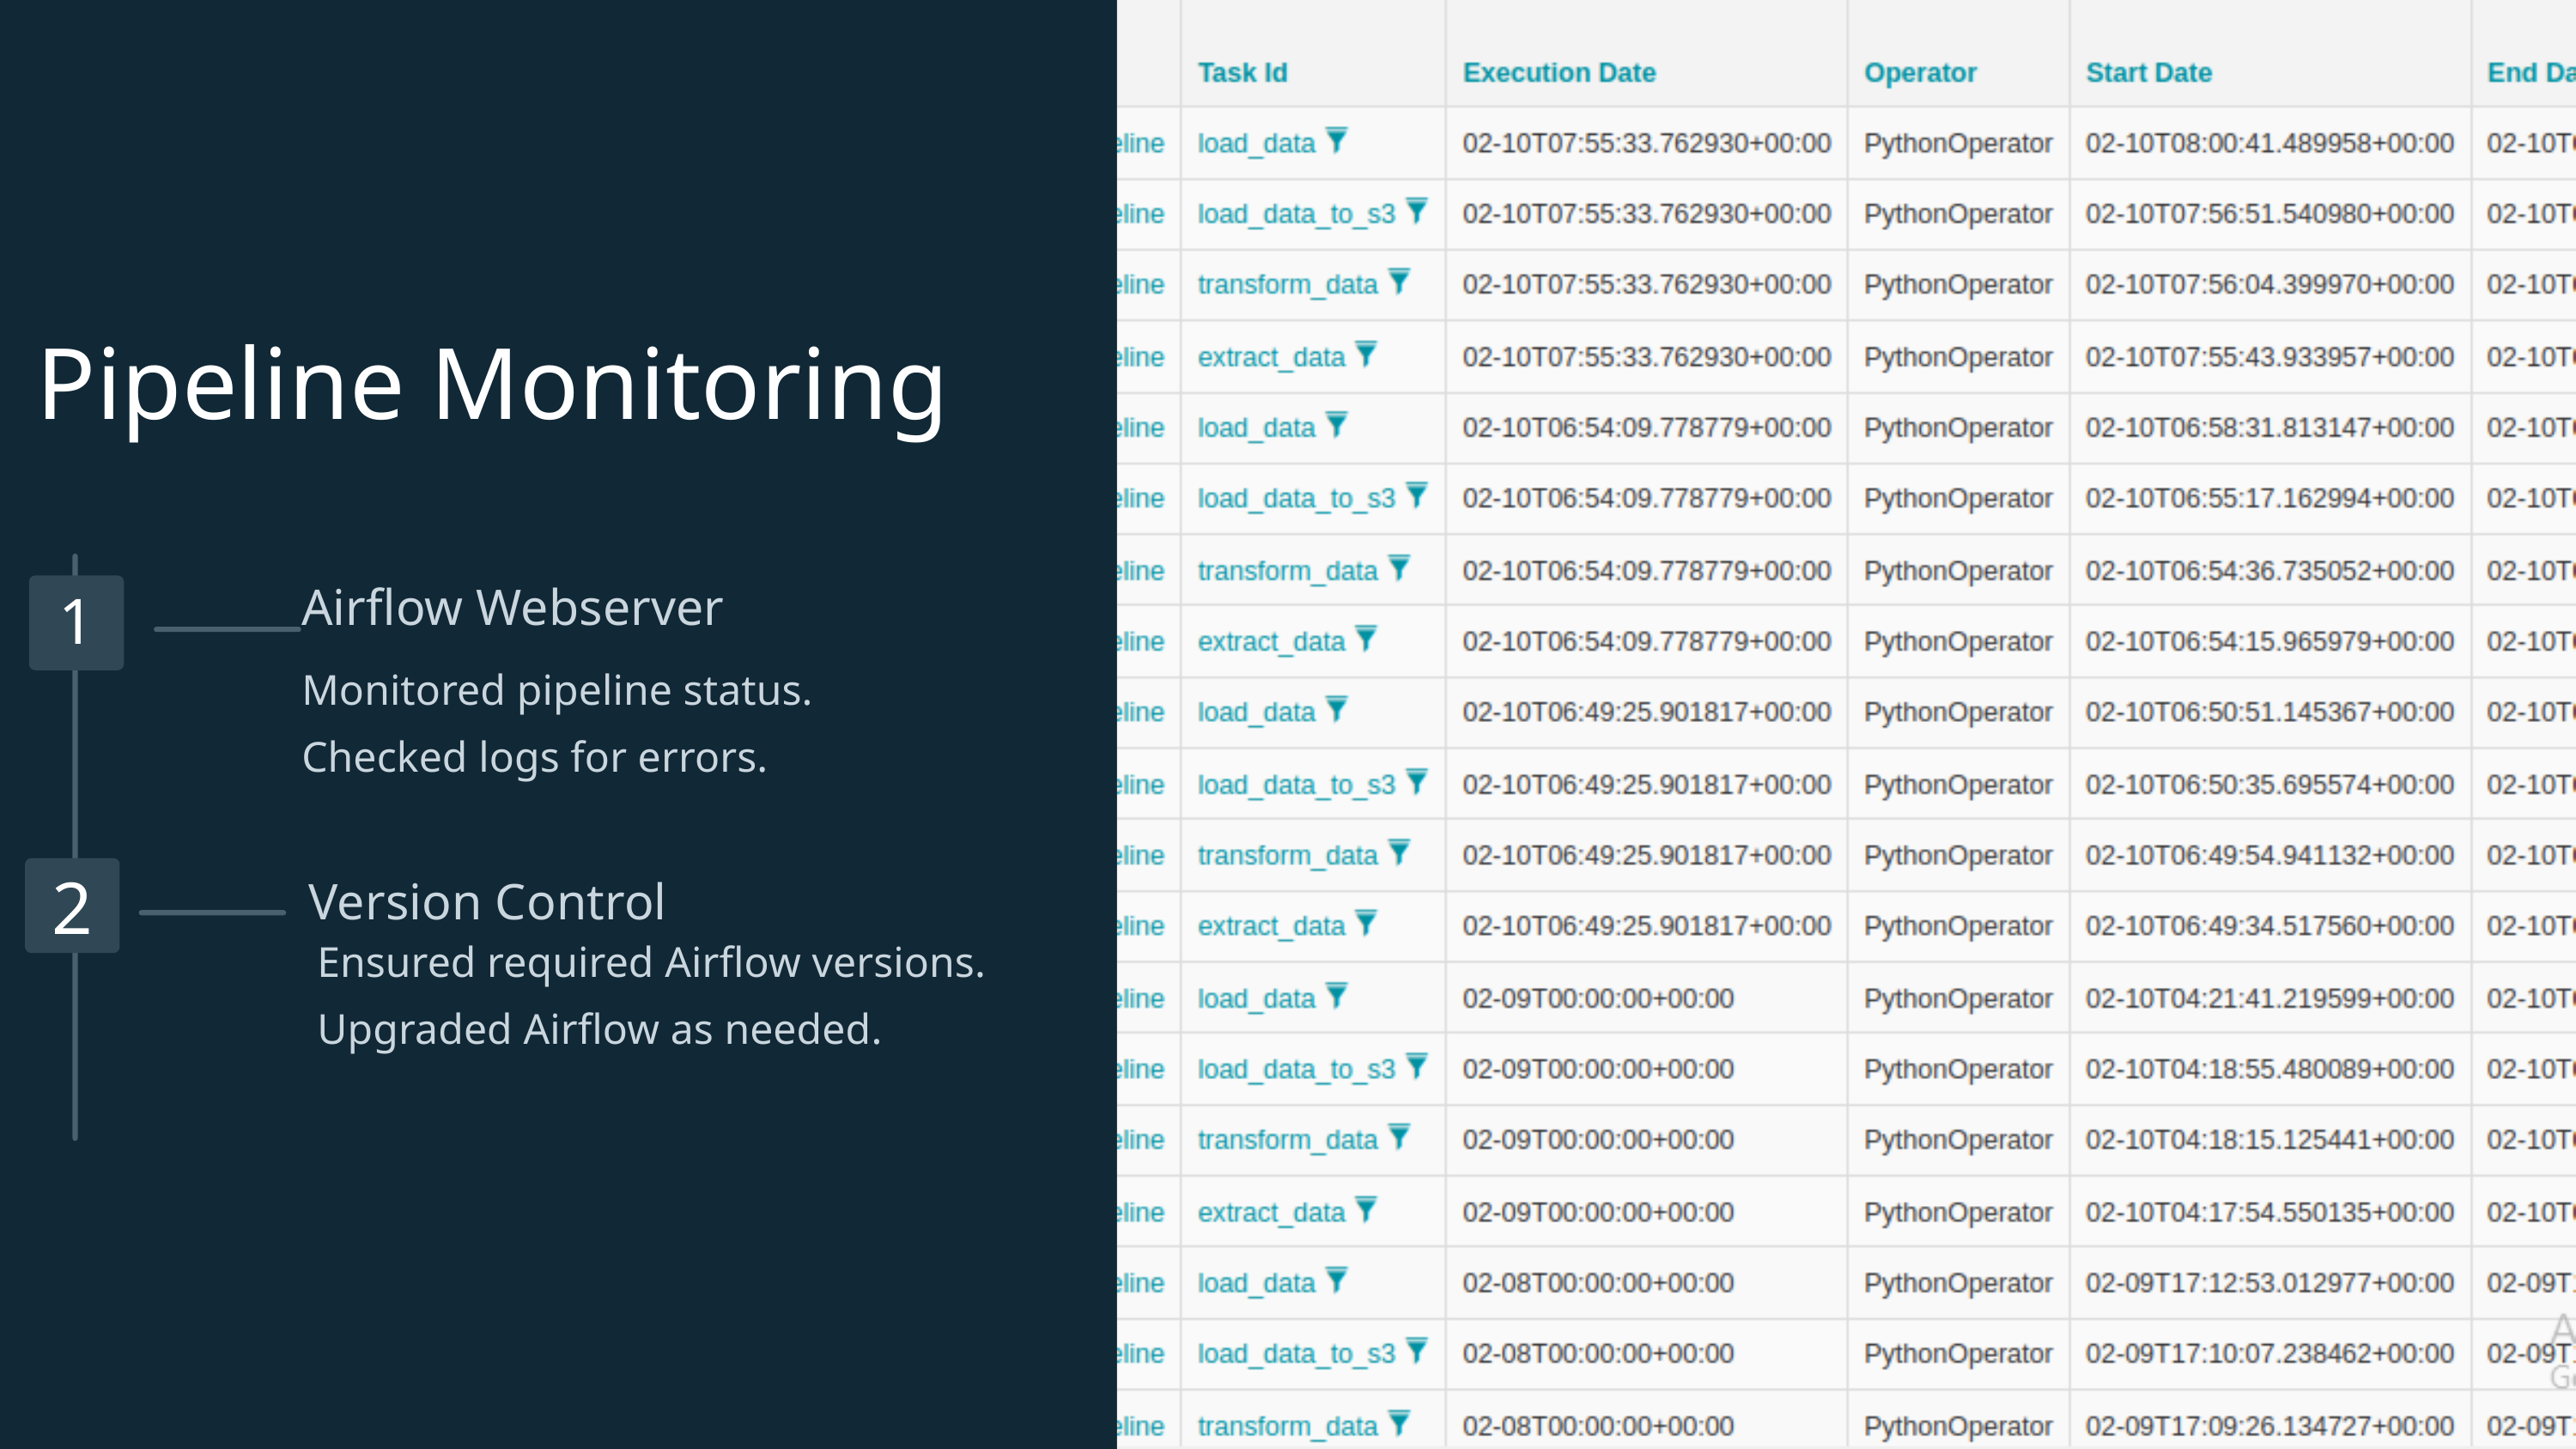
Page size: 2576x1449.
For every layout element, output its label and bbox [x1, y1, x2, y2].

text_box [308, 870, 805, 932]
text_box [28, 575, 125, 671]
text_box [72, 553, 78, 573]
text_box [72, 961, 78, 1142]
text_box [317, 929, 1338, 1065]
text_box [36, 318, 1162, 444]
text_box [138, 909, 287, 916]
text_box [72, 677, 78, 857]
text_box [301, 575, 851, 638]
text_box [301, 657, 1322, 725]
text_box [0, 0, 2576, 1449]
text_box [153, 626, 296, 633]
text_box [24, 858, 120, 954]
